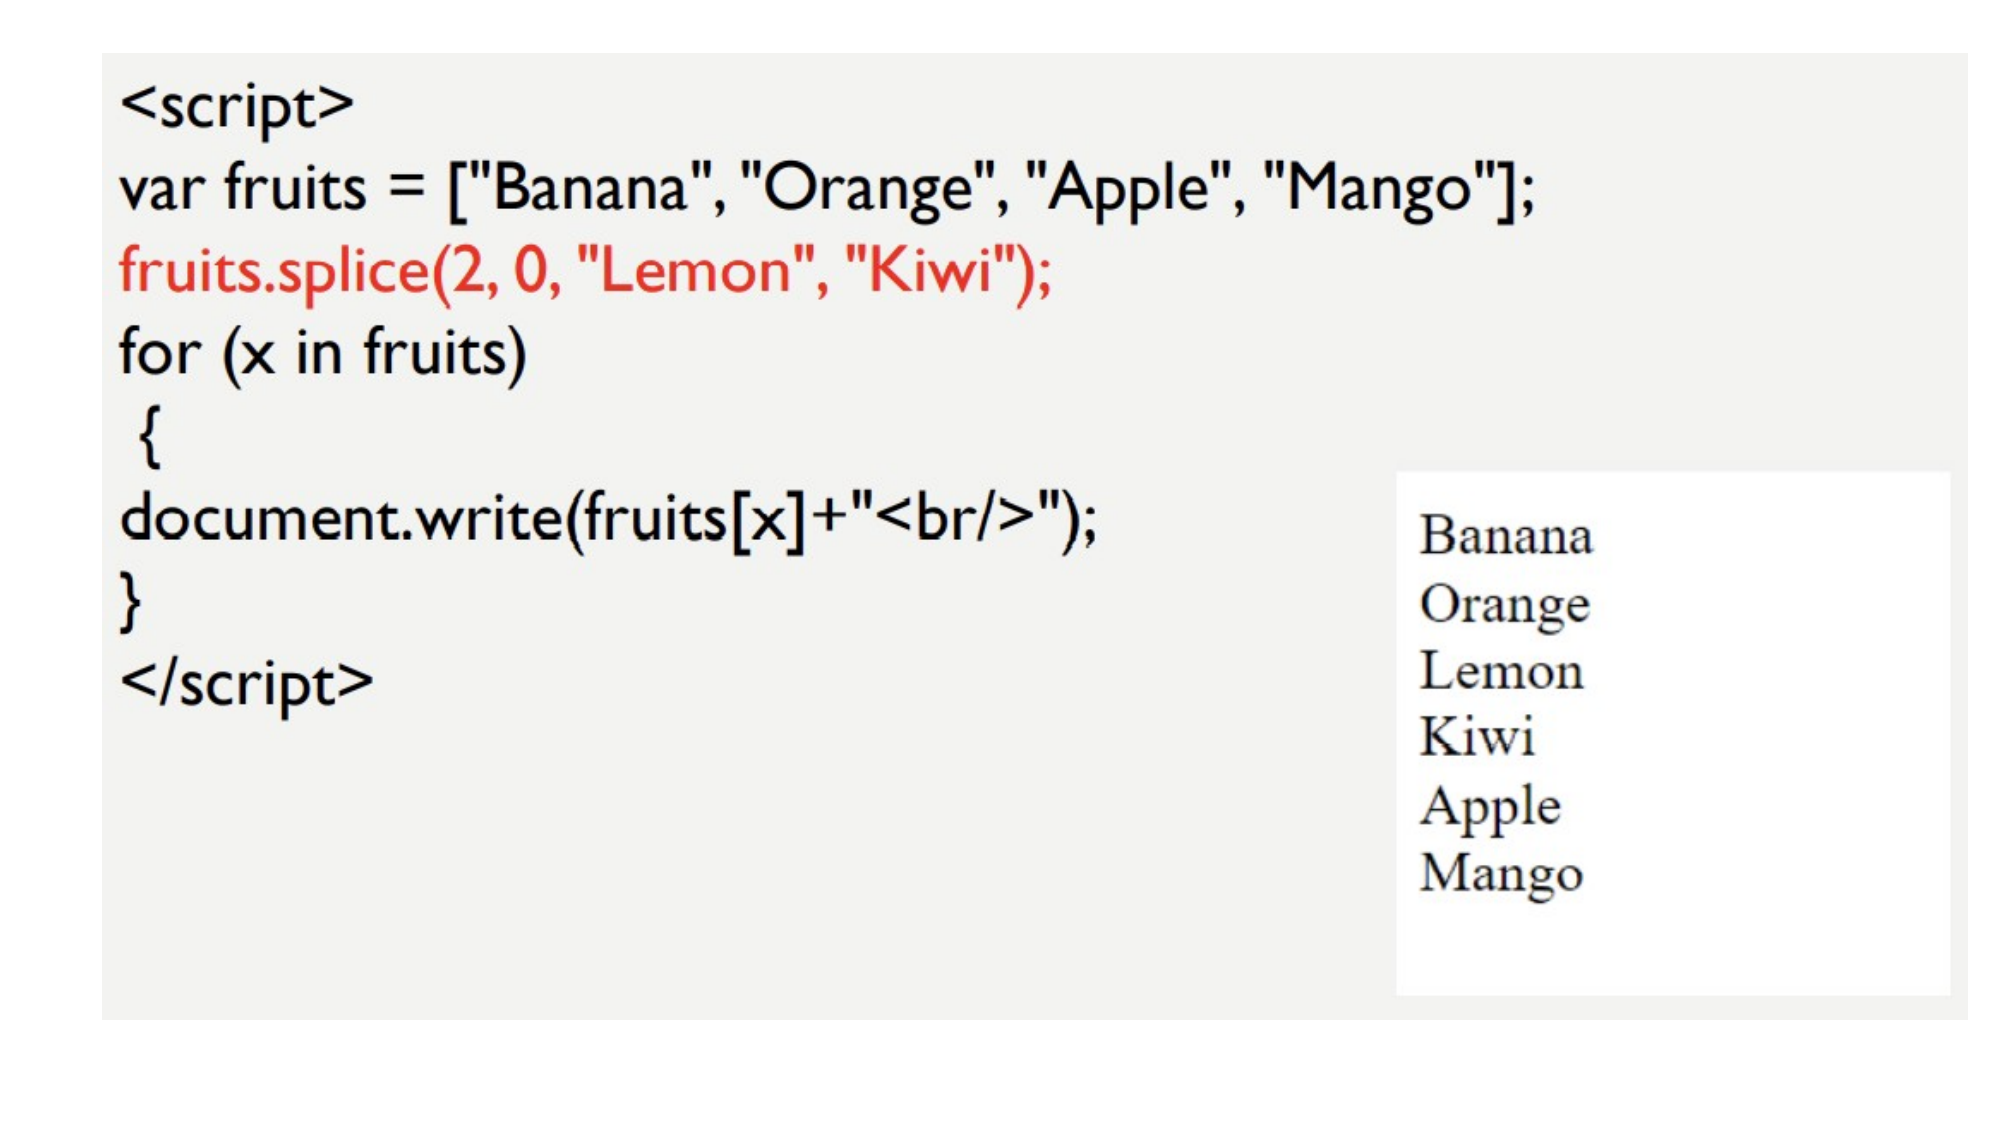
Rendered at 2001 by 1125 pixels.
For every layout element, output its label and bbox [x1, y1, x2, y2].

list [102, 53, 1968, 1020]
